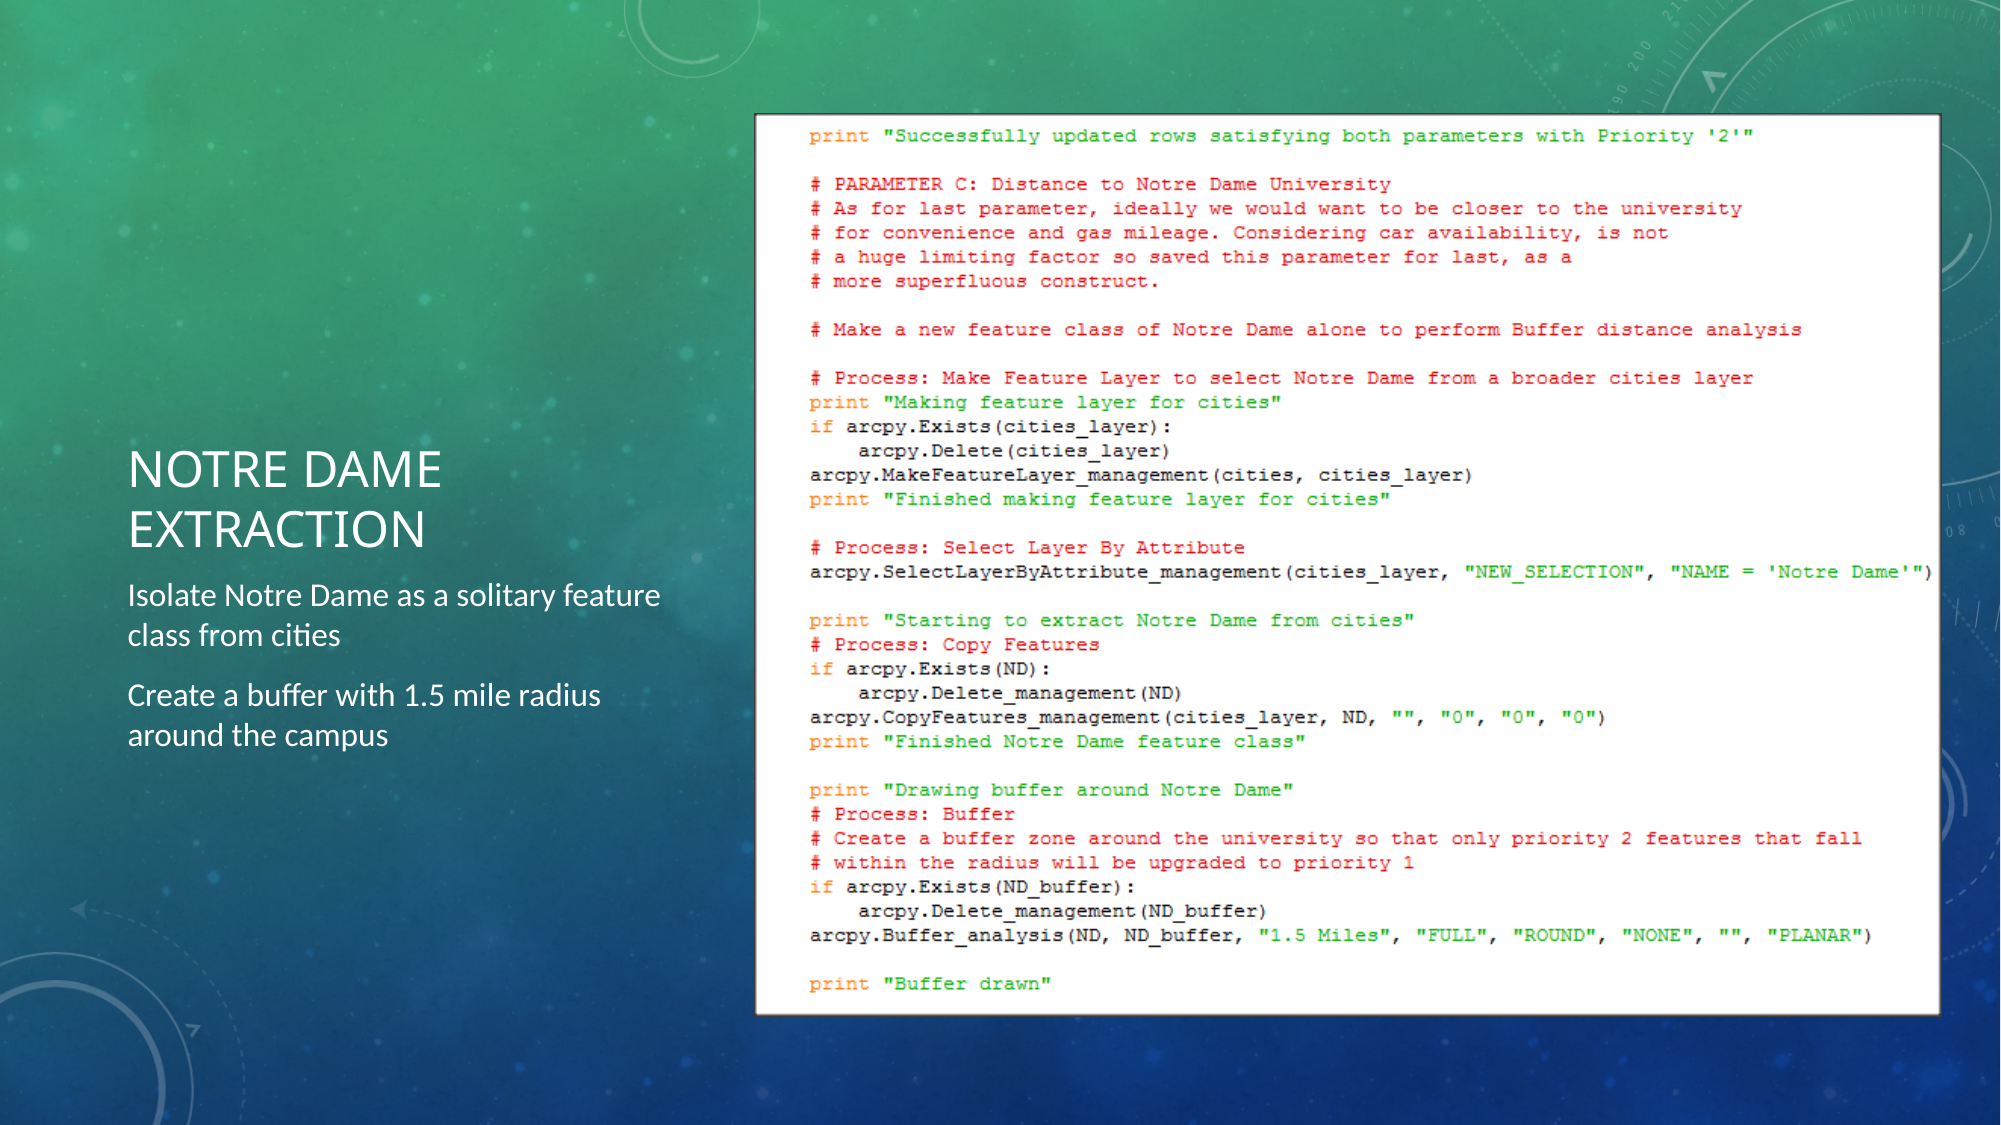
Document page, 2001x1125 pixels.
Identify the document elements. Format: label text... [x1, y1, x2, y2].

title Notre dame extraction [112, 340, 717, 565]
list Isolate Notre Dame as a solitary feature class from cities Create a buffer with 1.5 mile radius around the campus [112, 565, 717, 866]
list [753, 113, 1942, 1018]
picture [0, 0, 2001, 1125]
